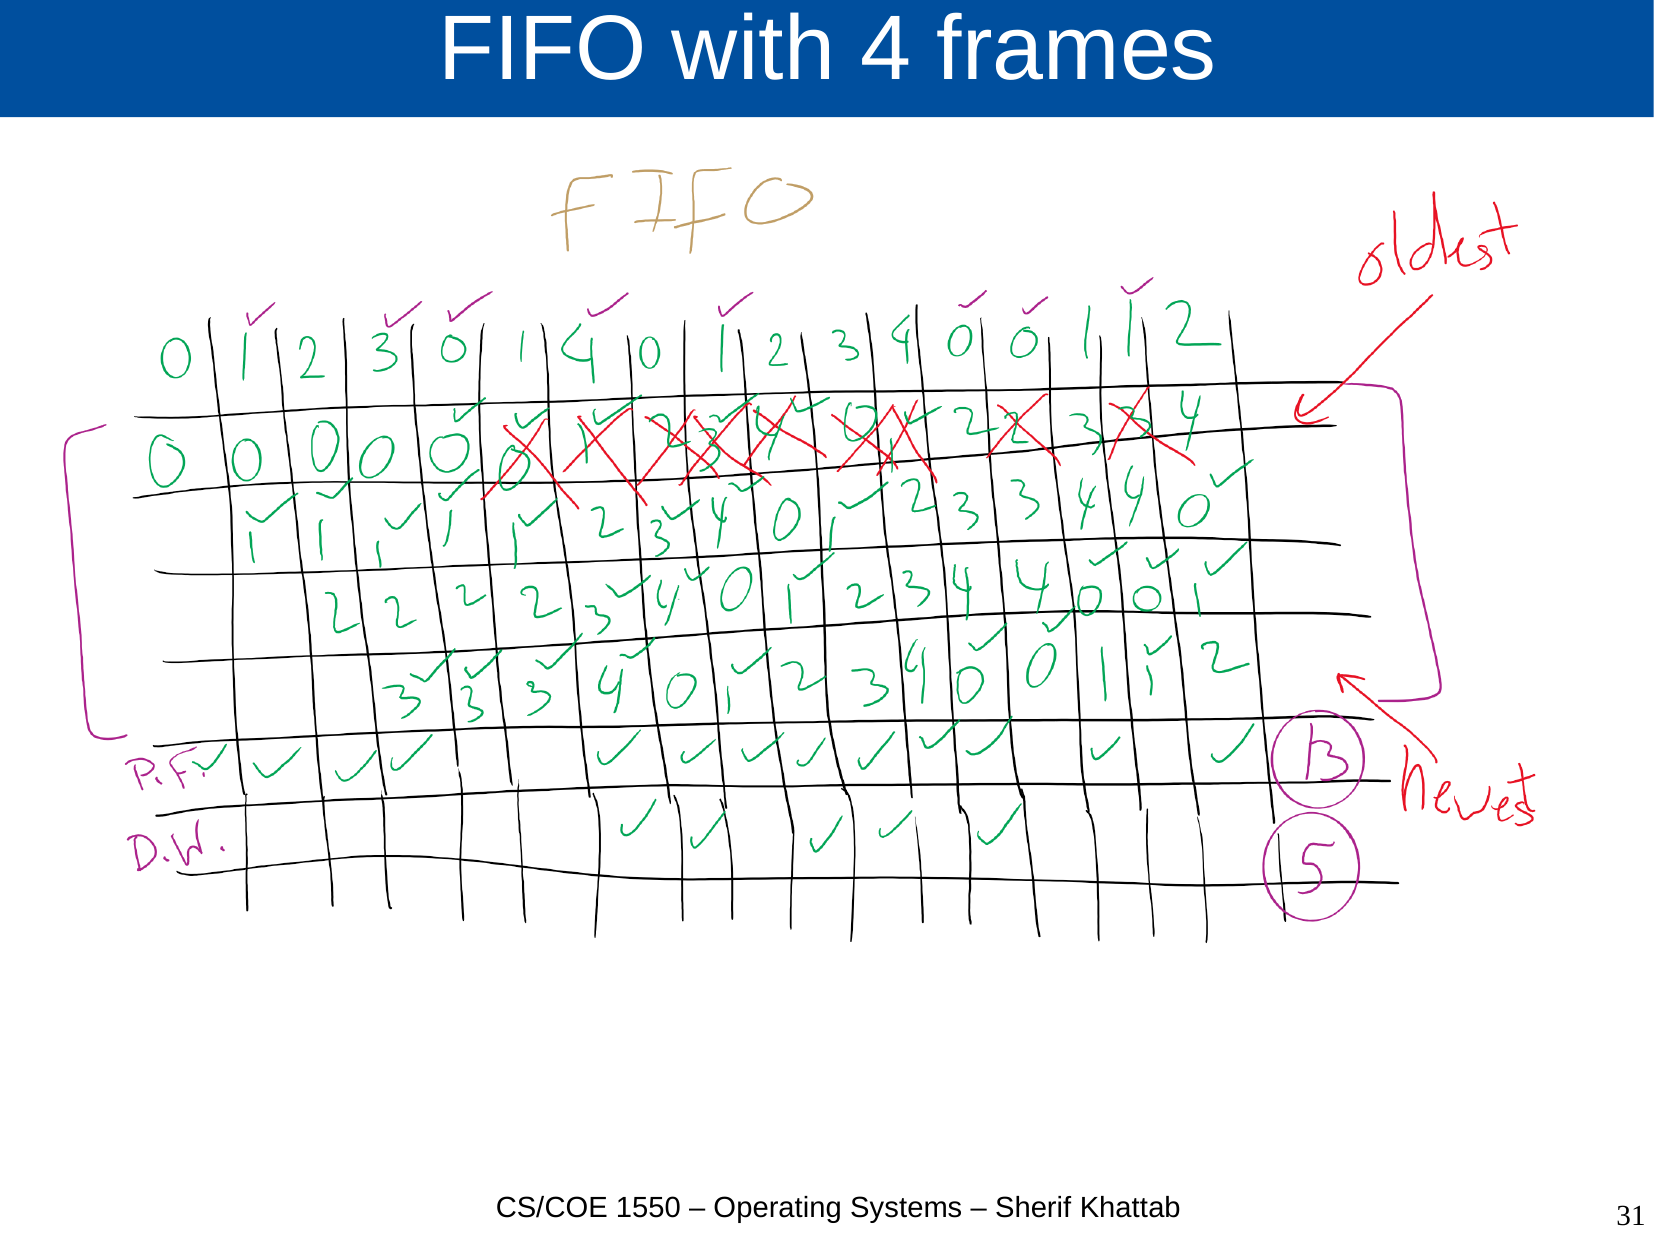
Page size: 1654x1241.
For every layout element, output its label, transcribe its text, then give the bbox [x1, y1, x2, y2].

footer CS/COE 1550 – Operating Systems – Sherif Khattab [460, 1190, 1217, 1241]
picture [56, 161, 1541, 1152]
slide_number 31 [1265, 1198, 1647, 1241]
title FIFO with 4 frames [0, 0, 1654, 118]
